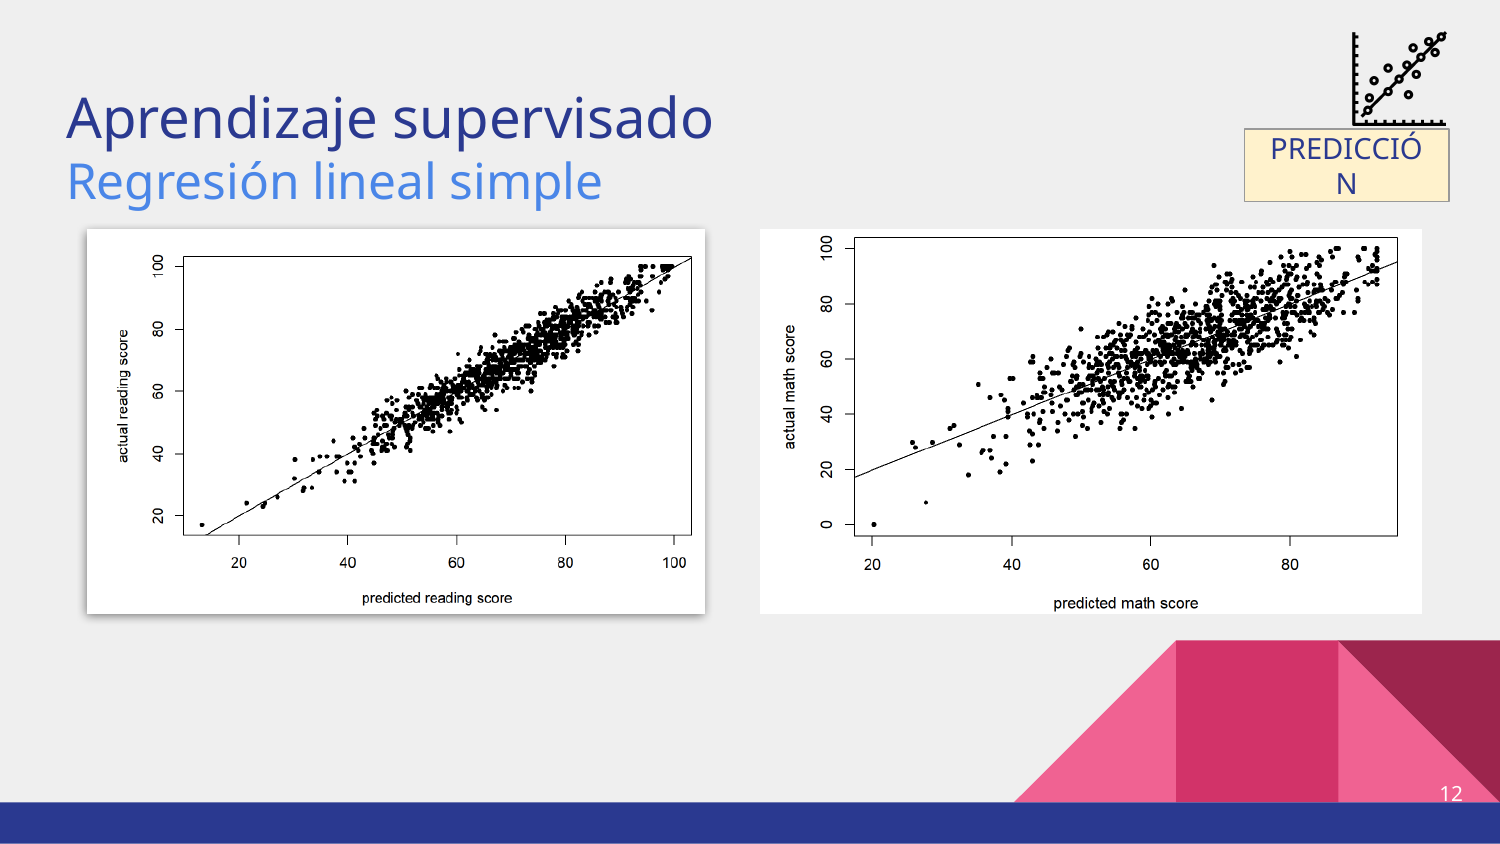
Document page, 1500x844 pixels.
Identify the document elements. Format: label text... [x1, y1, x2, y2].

slide_number 12 [1387, 762, 1478, 828]
text_box PREDICCIÓN [1244, 128, 1449, 202]
picture [760, 229, 1423, 615]
picture [1348, 28, 1450, 130]
title Aprendizaje supervisado Regresión lineal simple [51, 67, 774, 244]
picture [86, 229, 706, 615]
